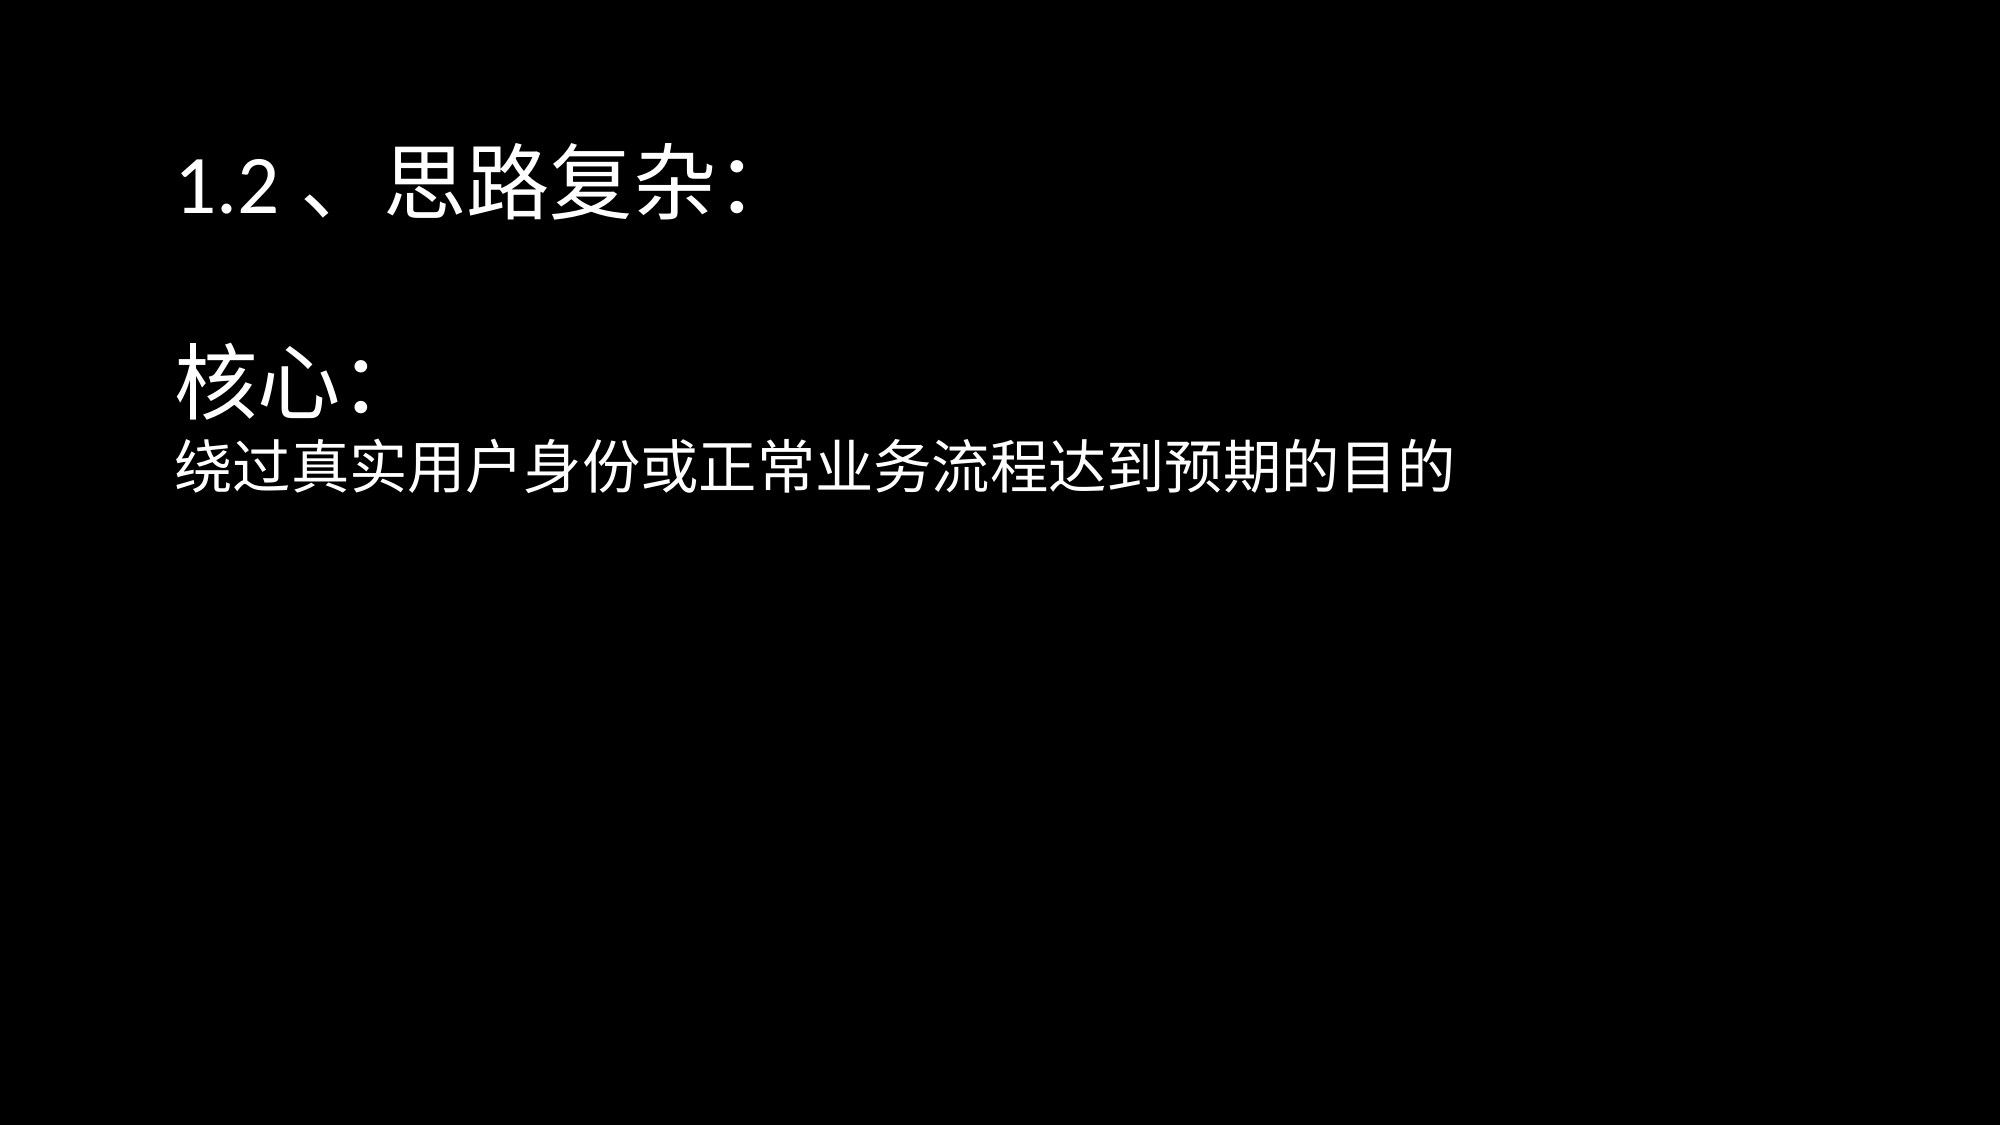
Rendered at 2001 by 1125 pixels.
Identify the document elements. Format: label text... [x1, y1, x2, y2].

text_box 1.2、思路复杂： 核心： 绕过真实用户身份或正常业务流程达到预期的目的 [159, 122, 1869, 648]
